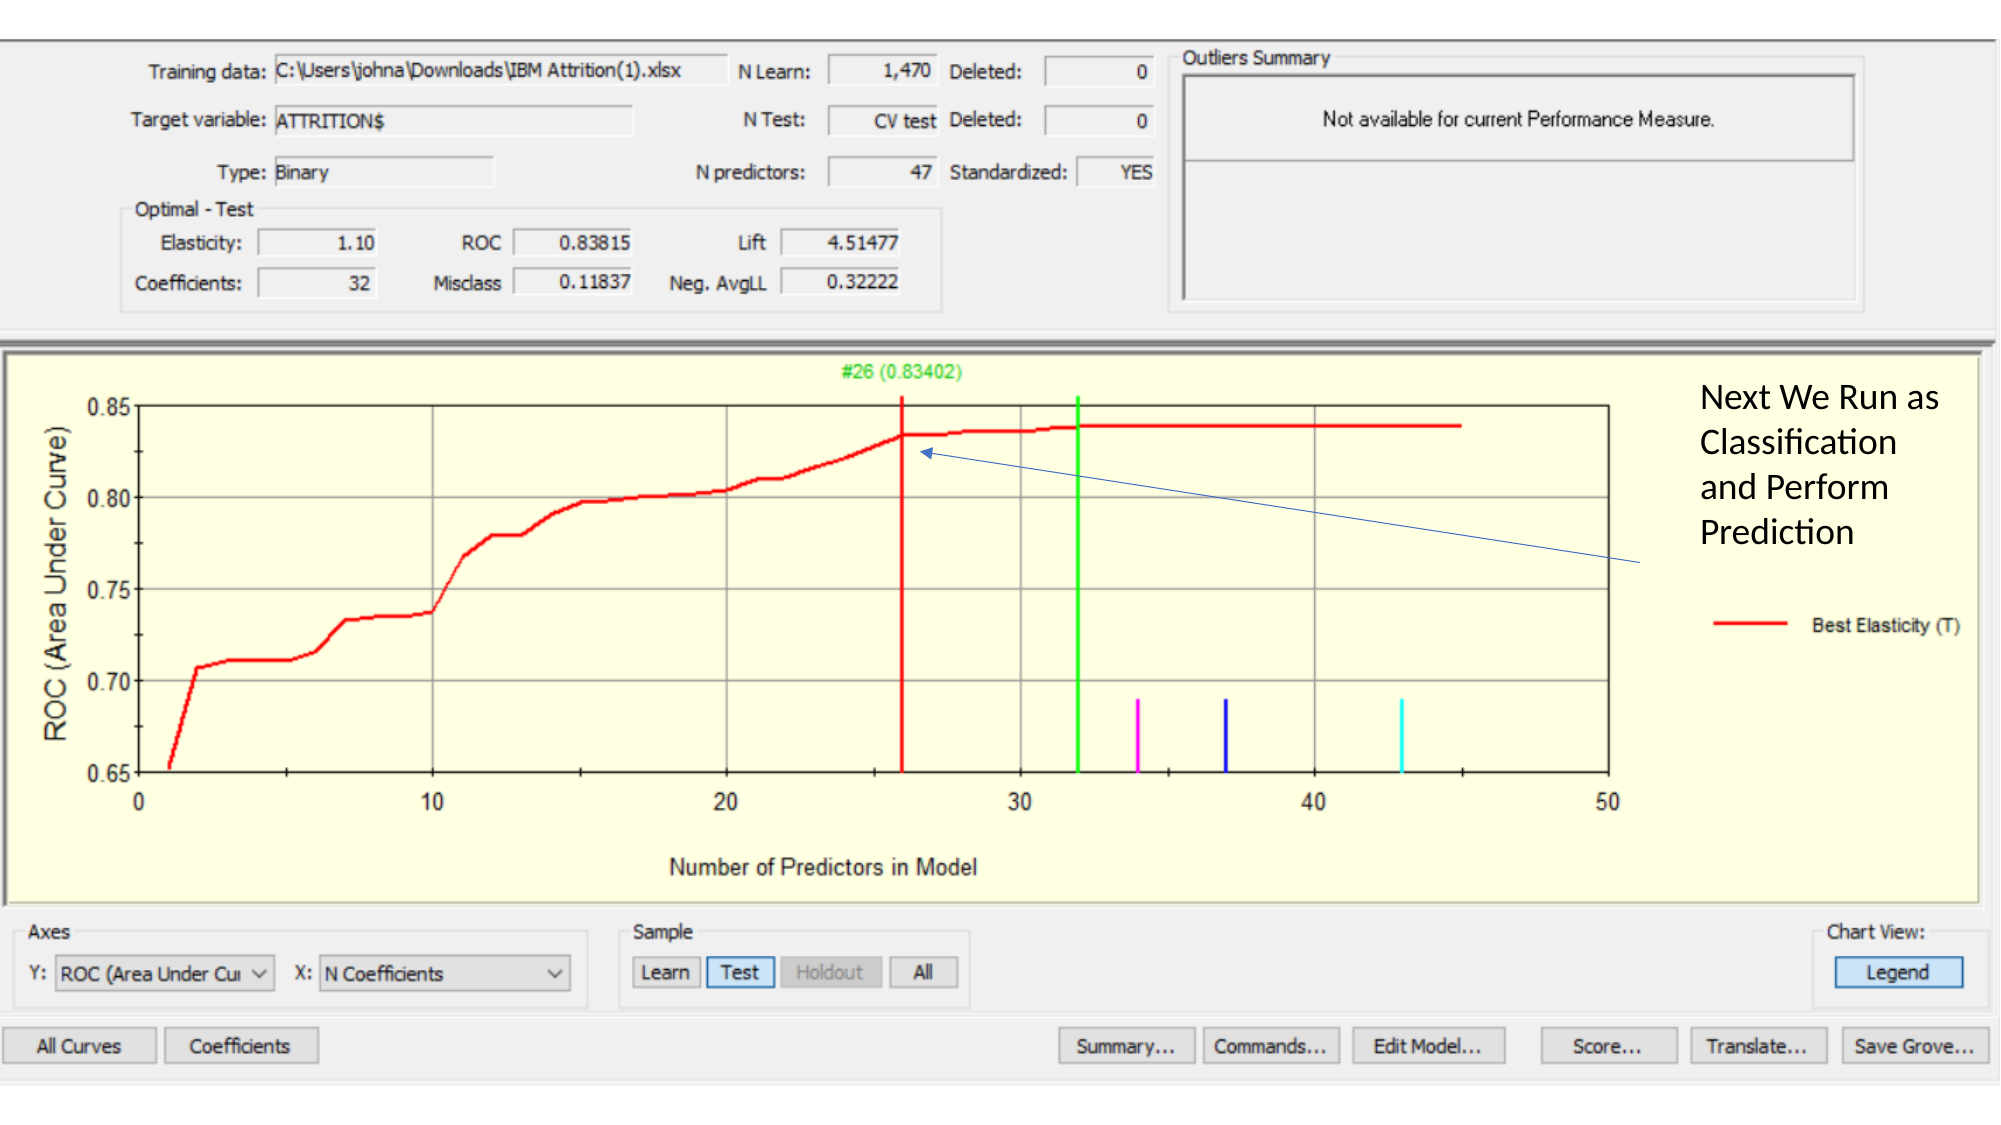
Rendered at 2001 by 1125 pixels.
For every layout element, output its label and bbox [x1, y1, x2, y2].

picture [0, 39, 2000, 1086]
text_box [919, 451, 1640, 563]
